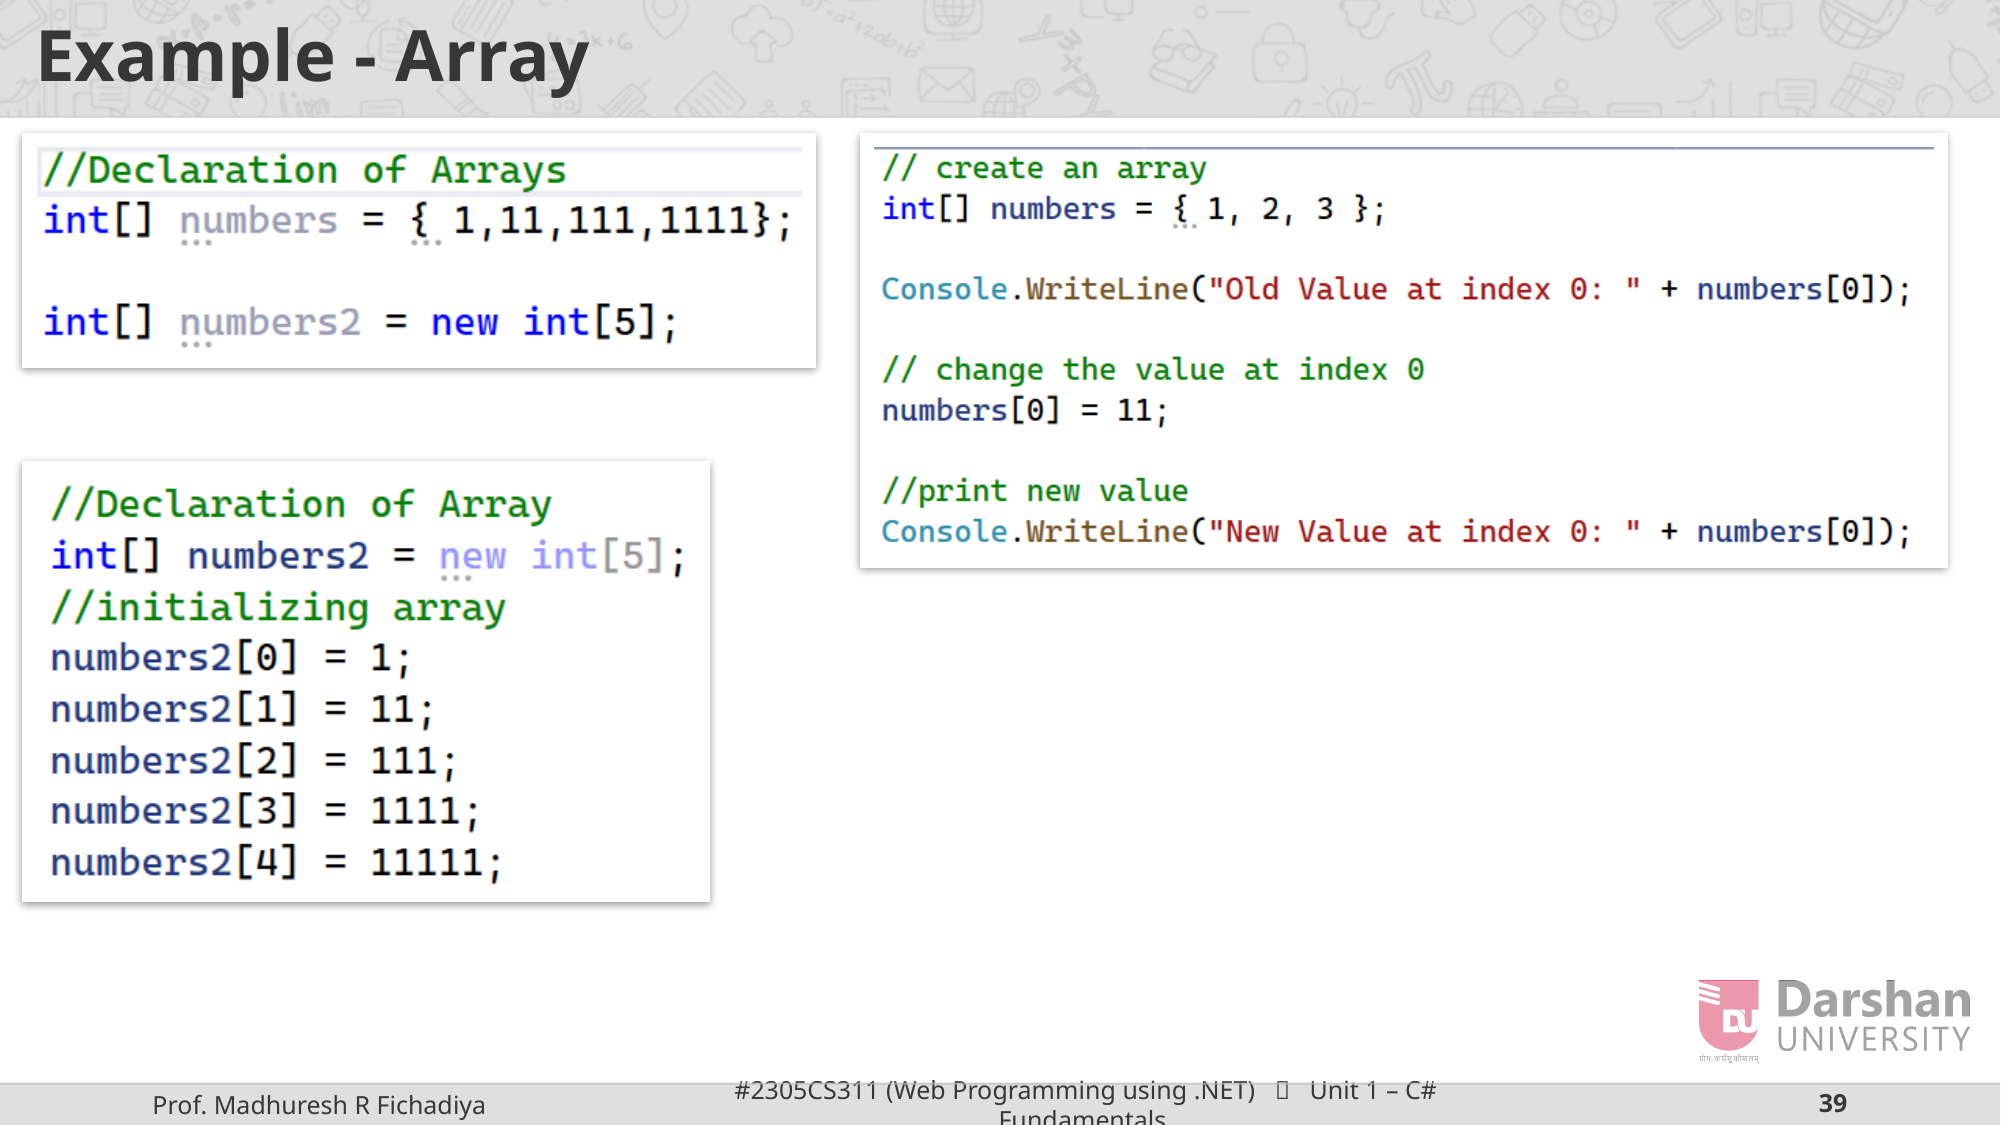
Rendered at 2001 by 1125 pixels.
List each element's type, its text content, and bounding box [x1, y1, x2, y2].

title Example - Array [0, 0, 2000, 117]
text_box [1699, 980, 1970, 1063]
picture [36, 475, 696, 888]
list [35, 147, 802, 354]
picture [874, 147, 1934, 553]
